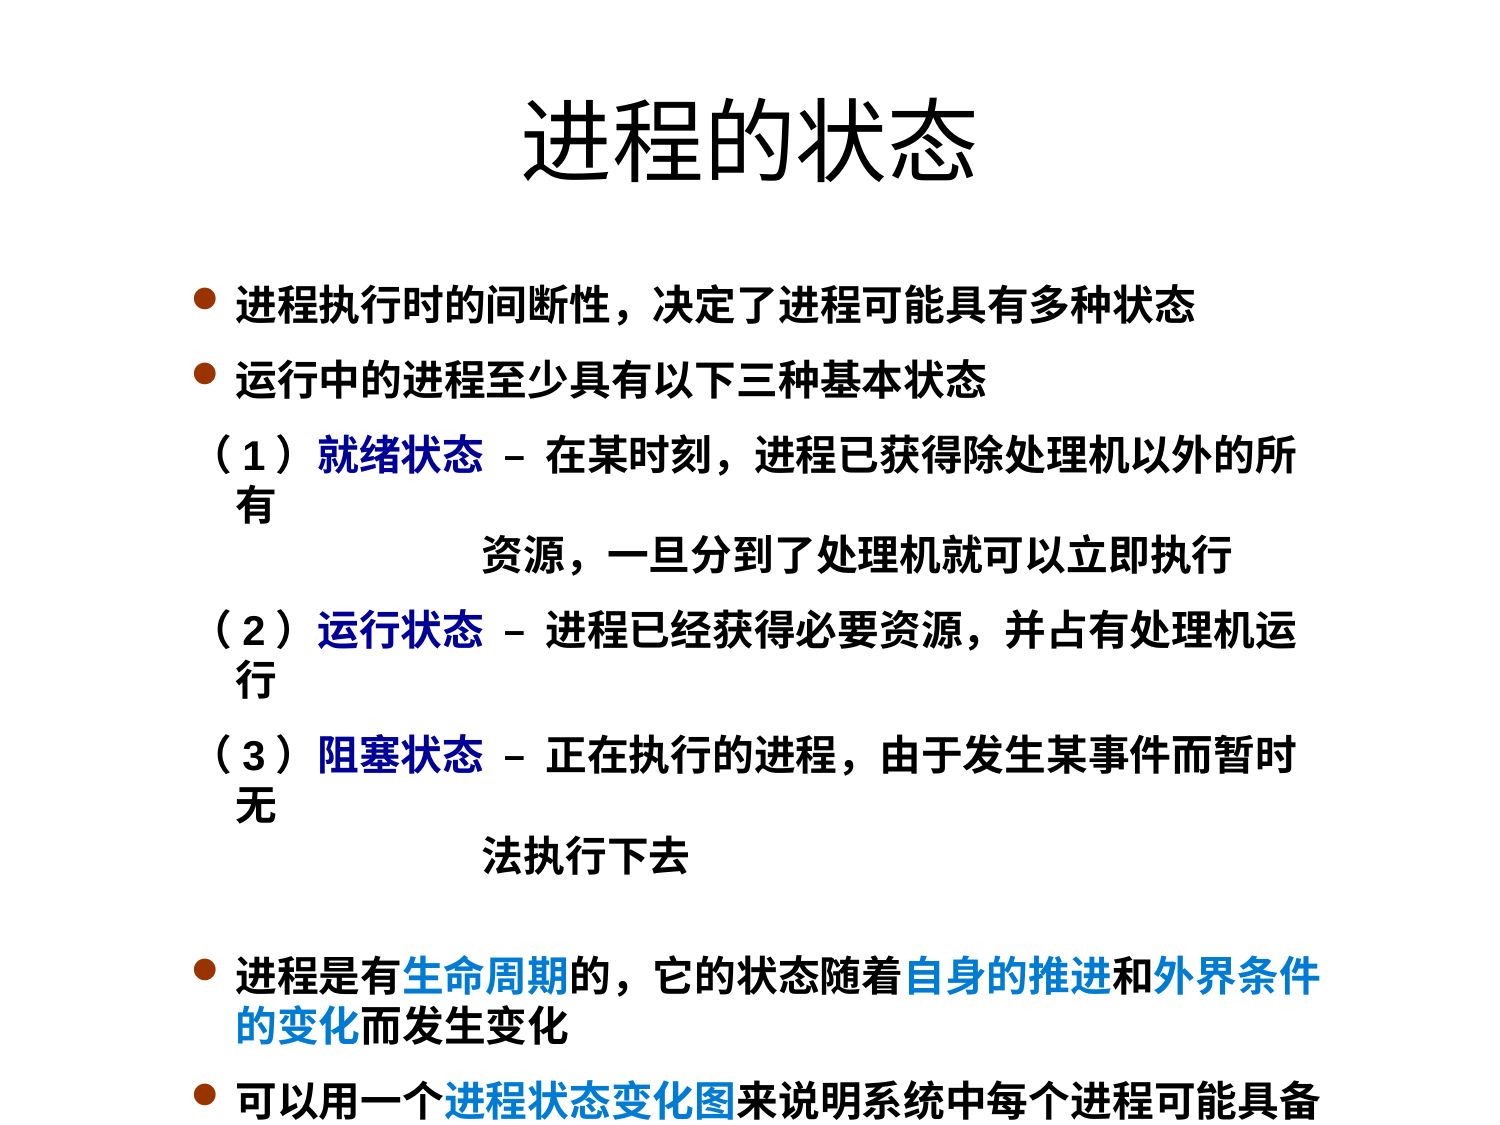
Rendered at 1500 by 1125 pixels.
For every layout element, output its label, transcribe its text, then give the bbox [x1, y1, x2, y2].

text_box 进程的状态 [74, 45, 1425, 233]
text_box 进程执行时的间断性，决定了进程可能具有多种状态 运行中的进程至少具有以下三种基本状态 （1）就绪状态 – 在某时刻，进程已获得除处理机以外的所有 资源，一旦分到了处理机就可以立即执行 （2）运行状态 – 进程已经获得必要资源，并占有处理机运行 （3）阻塞状态 – 正在执行的进程，由于发生某事件而暂时无 法执行下去 进程是有生命周期的，它的状态随着自身的推进和外界条件的变化而发生变化 可以用一个进程状态变化图来说明系统中每个进程可能具备的状态，以及这些状态发生变化的可能原因 [175, 271, 1353, 999]
